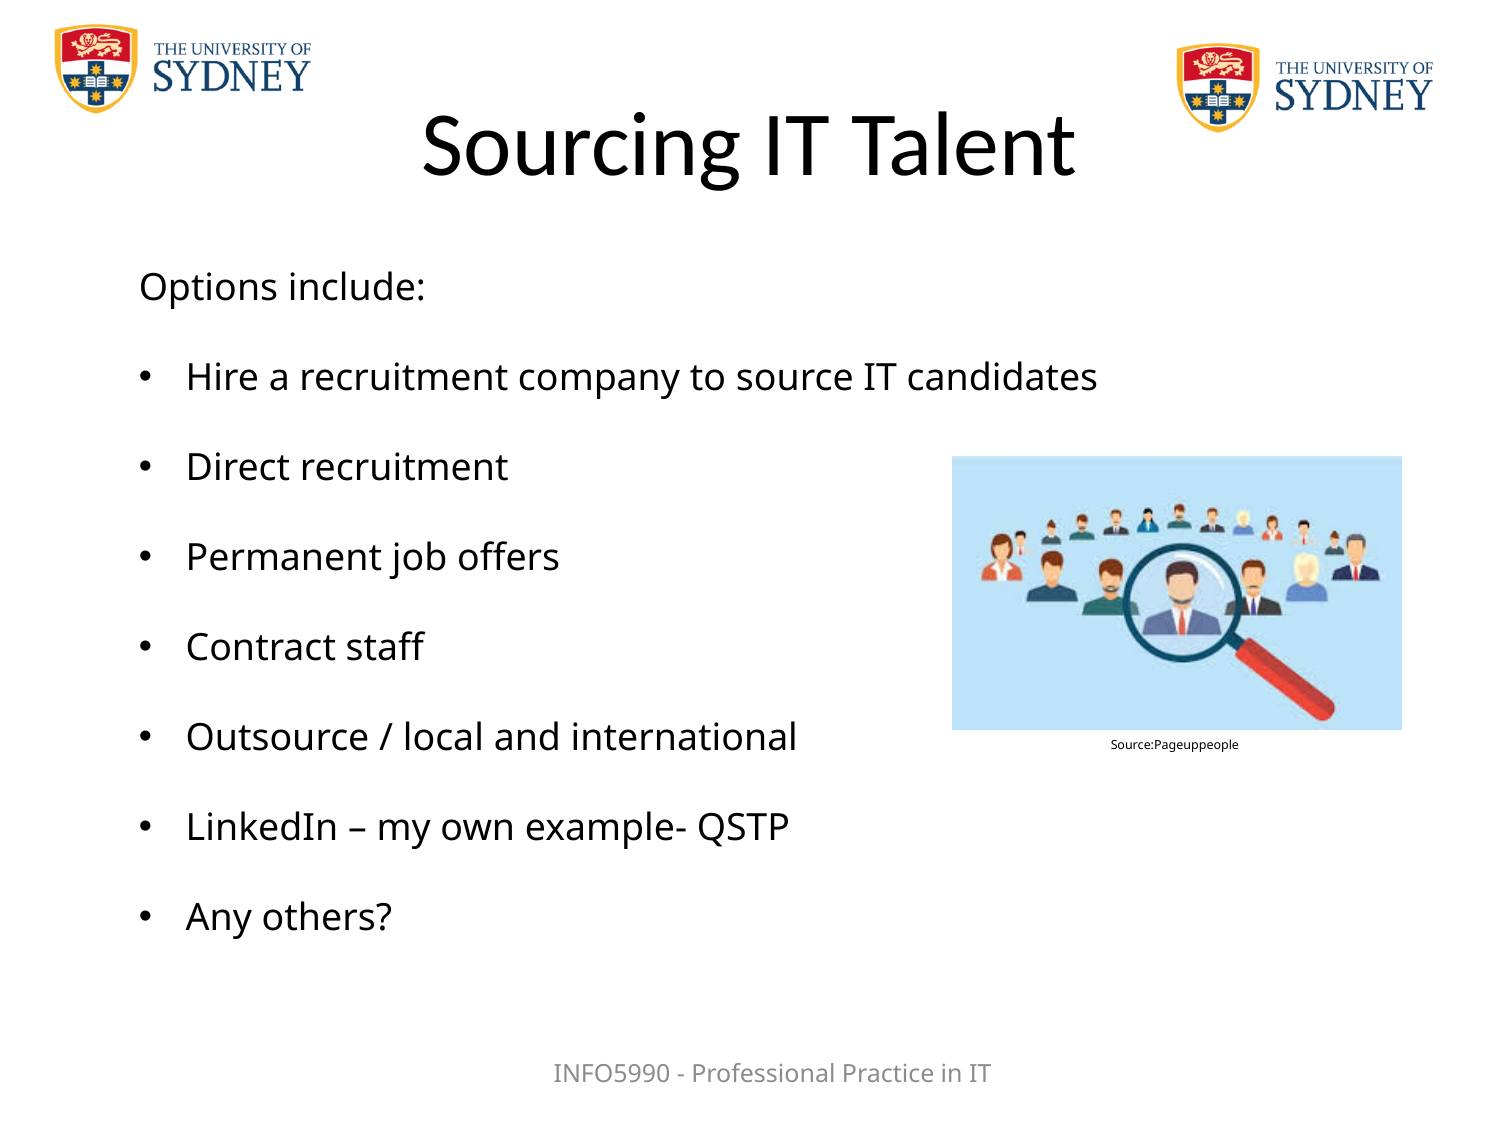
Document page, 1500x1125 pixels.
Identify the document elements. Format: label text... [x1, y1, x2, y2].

picture [53, 23, 311, 114]
footer INFO5990 - Professional Practice in IT [512, 1042, 1034, 1103]
picture [1174, 42, 1433, 133]
title Sourcing IT Talent [75, 45, 1425, 233]
picture [952, 455, 1402, 730]
text_box Options include: Hire a recruitment company to source IT candidates Direct recruitment Permanent job offers Contract staff Outsource / local and international LinkedIn – my own example- QSTP Any others? [123, 255, 1400, 991]
text_box Source:Pageuppeople [1096, 738, 1255, 760]
